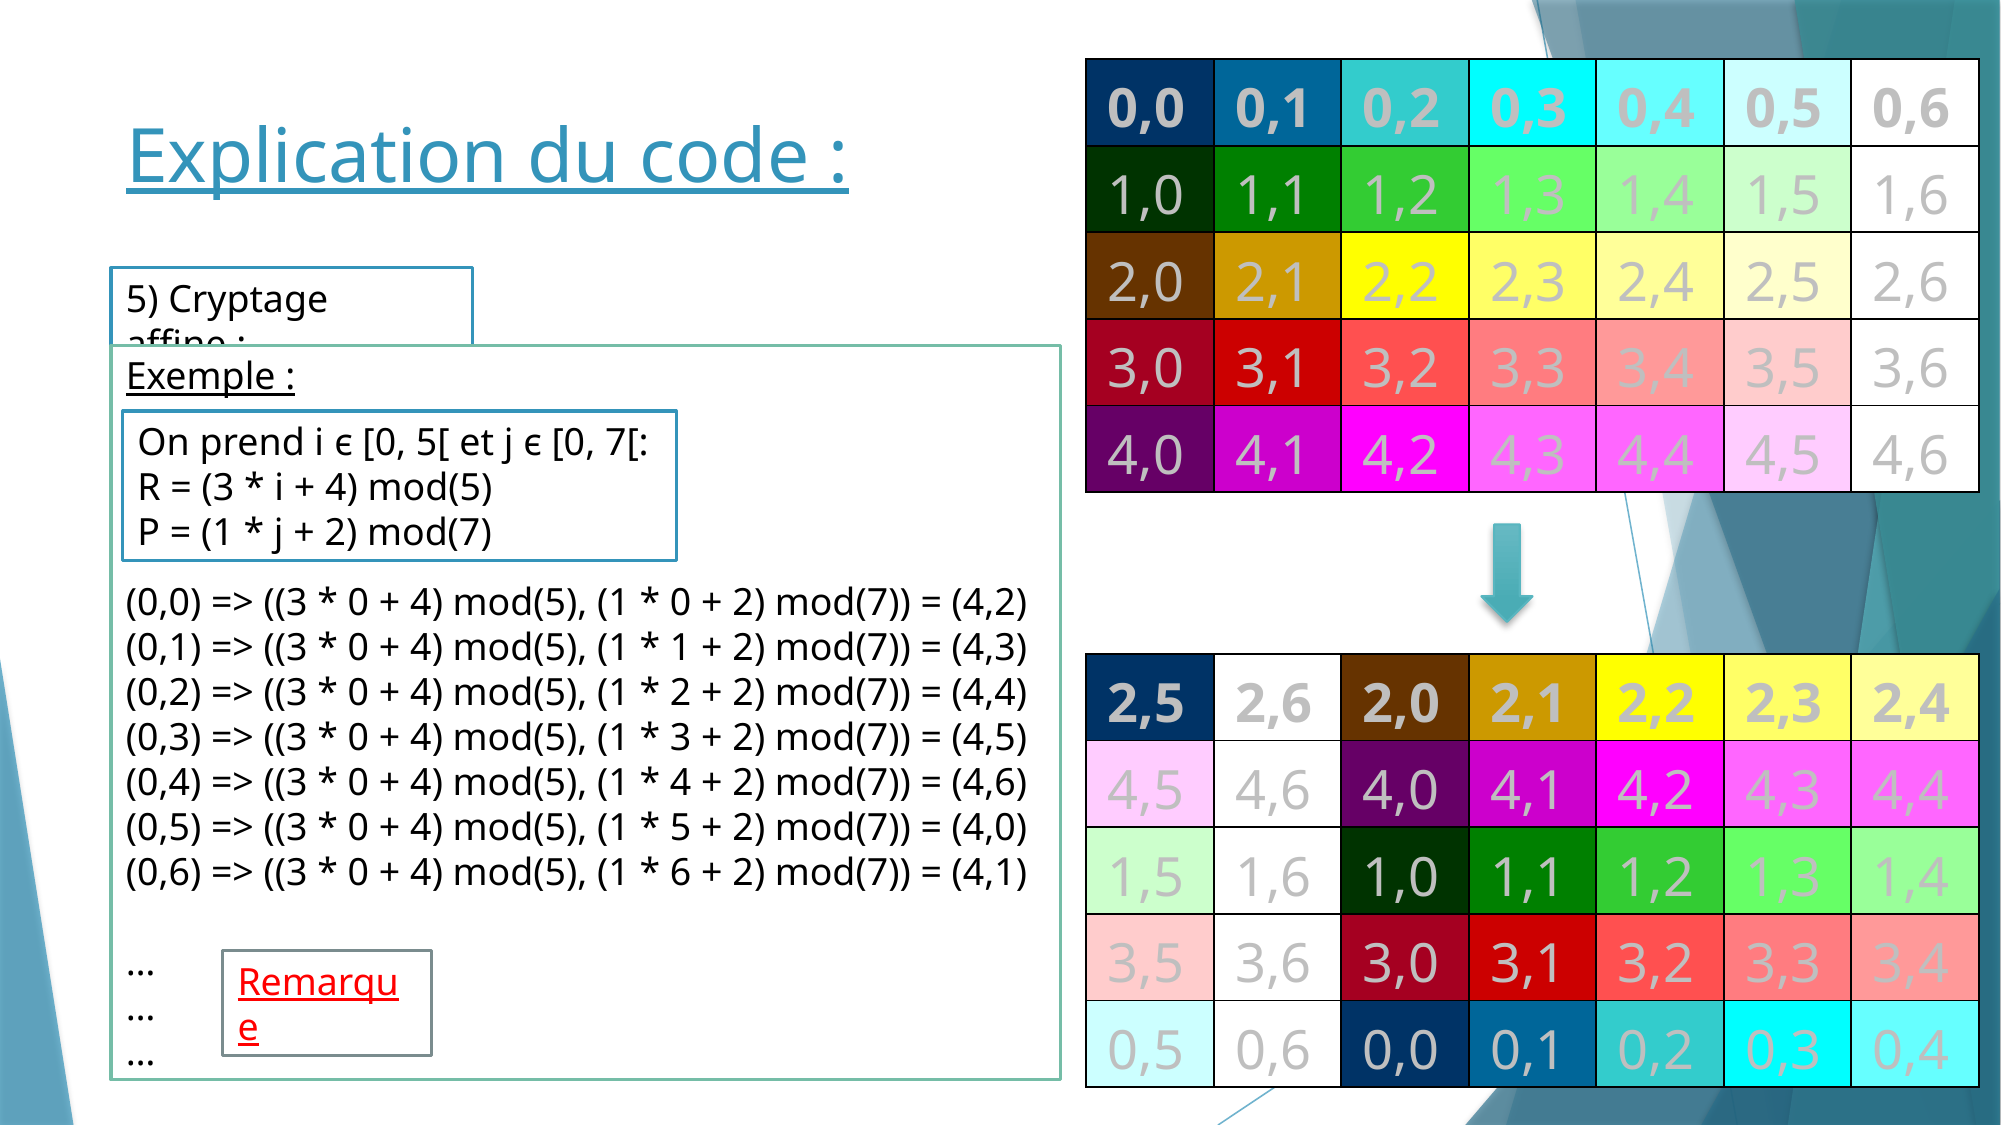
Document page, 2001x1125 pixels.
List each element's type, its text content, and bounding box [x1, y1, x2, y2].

table_cell 4,2 [1597, 741, 1723, 826]
table_header 0,6 [1852, 60, 1978, 145]
table_cell 4,5 [1087, 741, 1213, 826]
table_cell 4,2 [1342, 406, 1468, 491]
table_header 2,3 [1725, 655, 1850, 740]
table_cell 1,1 [1470, 828, 1595, 913]
table_cell 0,5 [1087, 1001, 1213, 1086]
table_cell 1,4 [1852, 828, 1978, 913]
table_header 0,3 [1470, 60, 1595, 145]
table_cell 2,3 [1470, 233, 1595, 318]
table_cell 2,1 [1215, 233, 1340, 318]
table_cell 0,1 [1470, 1001, 1595, 1086]
text_box Remarque [221, 949, 433, 1057]
table_cell 4,4 [1852, 741, 1978, 826]
table_cell 1,4 [1597, 147, 1723, 231]
table_header 2,0 [1342, 655, 1468, 740]
table_cell 1,3 [1725, 828, 1850, 913]
table_cell 3,2 [1342, 320, 1468, 405]
slide_number 9 [1409, 991, 1522, 1051]
table_cell 3,5 [1725, 320, 1850, 405]
table_cell 1,1 [1215, 147, 1340, 231]
table_cell 0,0 [1342, 1001, 1468, 1086]
table_cell 4,1 [1215, 406, 1340, 491]
table_cell 2,2 [1342, 233, 1468, 318]
text_box Exemple : (0,0) => ((3 * 0 + 4) mod(5), (1 * 0 + 2) mod(7)) = (4,2) (0,1) => ((3 * 0 + 4) mod(5), (1 * 1 + 2) mod(7)) = (4,3) (0,2) => ((3 * 0 + 4) mod(5), (1 * 2 + 2) mod(7)) = (4,4) (0,3) => ((3 * 0 + 4) mod(5), (1 * 3 + 2) mod(7)) = (4,5) (0,4) => ((3 * 0 + 4) mod(5), (1 * 4 + 2) mod(7)) = (4,6) (0,5) => ((3 * 0 + 4) mod(5), (1 * 5 + 2) mod(7)) = (4,0) (0,6) => ((3 * 0 + 4) mod(5), (1 * 6 + 2) mod(7)) = (4,1) … … … [109, 344, 1062, 1081]
table_header 2,6 [1215, 655, 1340, 740]
table_cell 4,6 [1852, 406, 1978, 491]
table_cell 1,2 [1597, 828, 1723, 913]
table_header 2,2 [1597, 655, 1723, 740]
table_cell 4,3 [1470, 406, 1595, 491]
table_header 0,0 [1087, 60, 1213, 145]
table_cell 4,4 [1597, 406, 1723, 491]
table_cell 4,5 [1725, 406, 1850, 491]
table_cell 1,6 [1852, 147, 1978, 231]
table_cell 4,0 [1087, 406, 1213, 491]
table_cell 3,2 [1597, 915, 1723, 1000]
title Explication du code : [111, 99, 890, 221]
table_header 0,2 [1342, 60, 1468, 145]
table_cell 3,1 [1470, 915, 1595, 1000]
table_cell 3,4 [1597, 320, 1723, 405]
table_cell 3,6 [1852, 320, 1978, 405]
table_cell 3,5 [1087, 915, 1213, 1000]
table_header 0,4 [1597, 60, 1723, 145]
table_cell 3,0 [1087, 320, 1213, 405]
table_cell 0,3 [1725, 1001, 1850, 1086]
table_cell 1,3 [1470, 147, 1595, 231]
table_header 0,1 [1215, 60, 1340, 145]
table_cell 2,4 [1597, 233, 1723, 318]
text_box [1480, 523, 1534, 623]
text_box 5) Cryptage affine : [109, 266, 474, 344]
table_header 0,5 [1725, 60, 1850, 145]
table_cell 1,2 [1342, 147, 1468, 231]
table_cell 3,3 [1470, 320, 1595, 405]
table_header 2,4 [1852, 655, 1978, 740]
table_cell 2,6 [1852, 233, 1978, 318]
table_cell 0,6 [1215, 1001, 1340, 1086]
table_cell 3,3 [1725, 915, 1850, 1000]
table_cell 1,0 [1342, 828, 1468, 913]
table_cell 4,6 [1215, 741, 1340, 826]
table_cell 1,0 [1087, 147, 1213, 231]
table_cell 3,4 [1852, 915, 1978, 1000]
table_cell 2,5 [1725, 233, 1850, 318]
table_header 2,1 [1470, 655, 1595, 740]
text_box On prend i ϵ [0, 5[ et j ϵ [0, 7[: R = (3 * i + 4) mod(5) P = (1 * j + 2) mod(7) [121, 409, 678, 562]
table_cell 2,0 [1087, 233, 1213, 318]
table_cell 1,5 [1087, 828, 1213, 913]
table_header 2,5 [1087, 655, 1213, 740]
table_cell 1,5 [1725, 147, 1850, 231]
table_cell 3,0 [1342, 915, 1468, 1000]
table_cell 3,6 [1215, 915, 1340, 1000]
table_cell 0,4 [1852, 1001, 1978, 1086]
table_cell 4,1 [1470, 741, 1595, 826]
table_cell 1,6 [1215, 828, 1340, 913]
table_cell 4,3 [1725, 741, 1850, 826]
table_cell 0,2 [1597, 1001, 1723, 1086]
table_cell 4,0 [1342, 741, 1468, 826]
table_cell 3,1 [1215, 320, 1340, 405]
